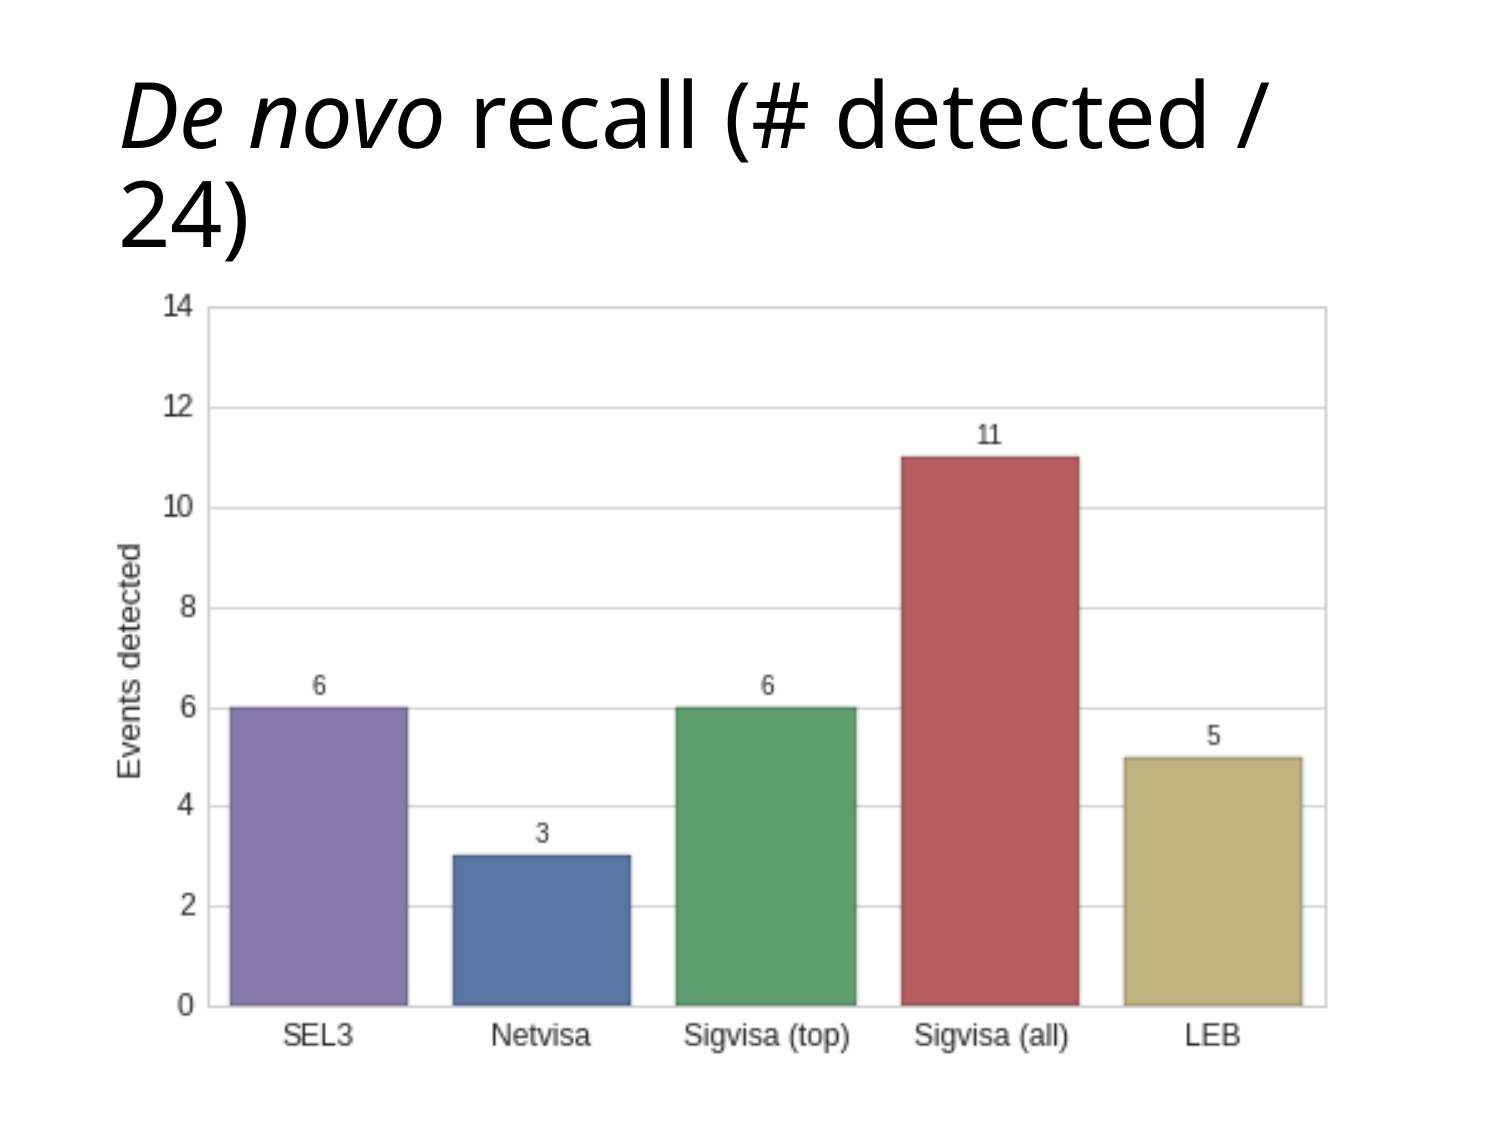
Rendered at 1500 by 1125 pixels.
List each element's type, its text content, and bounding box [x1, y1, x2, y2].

title De novo recall (# detected / 24) [103, 59, 1397, 278]
picture [103, 277, 1343, 1069]
